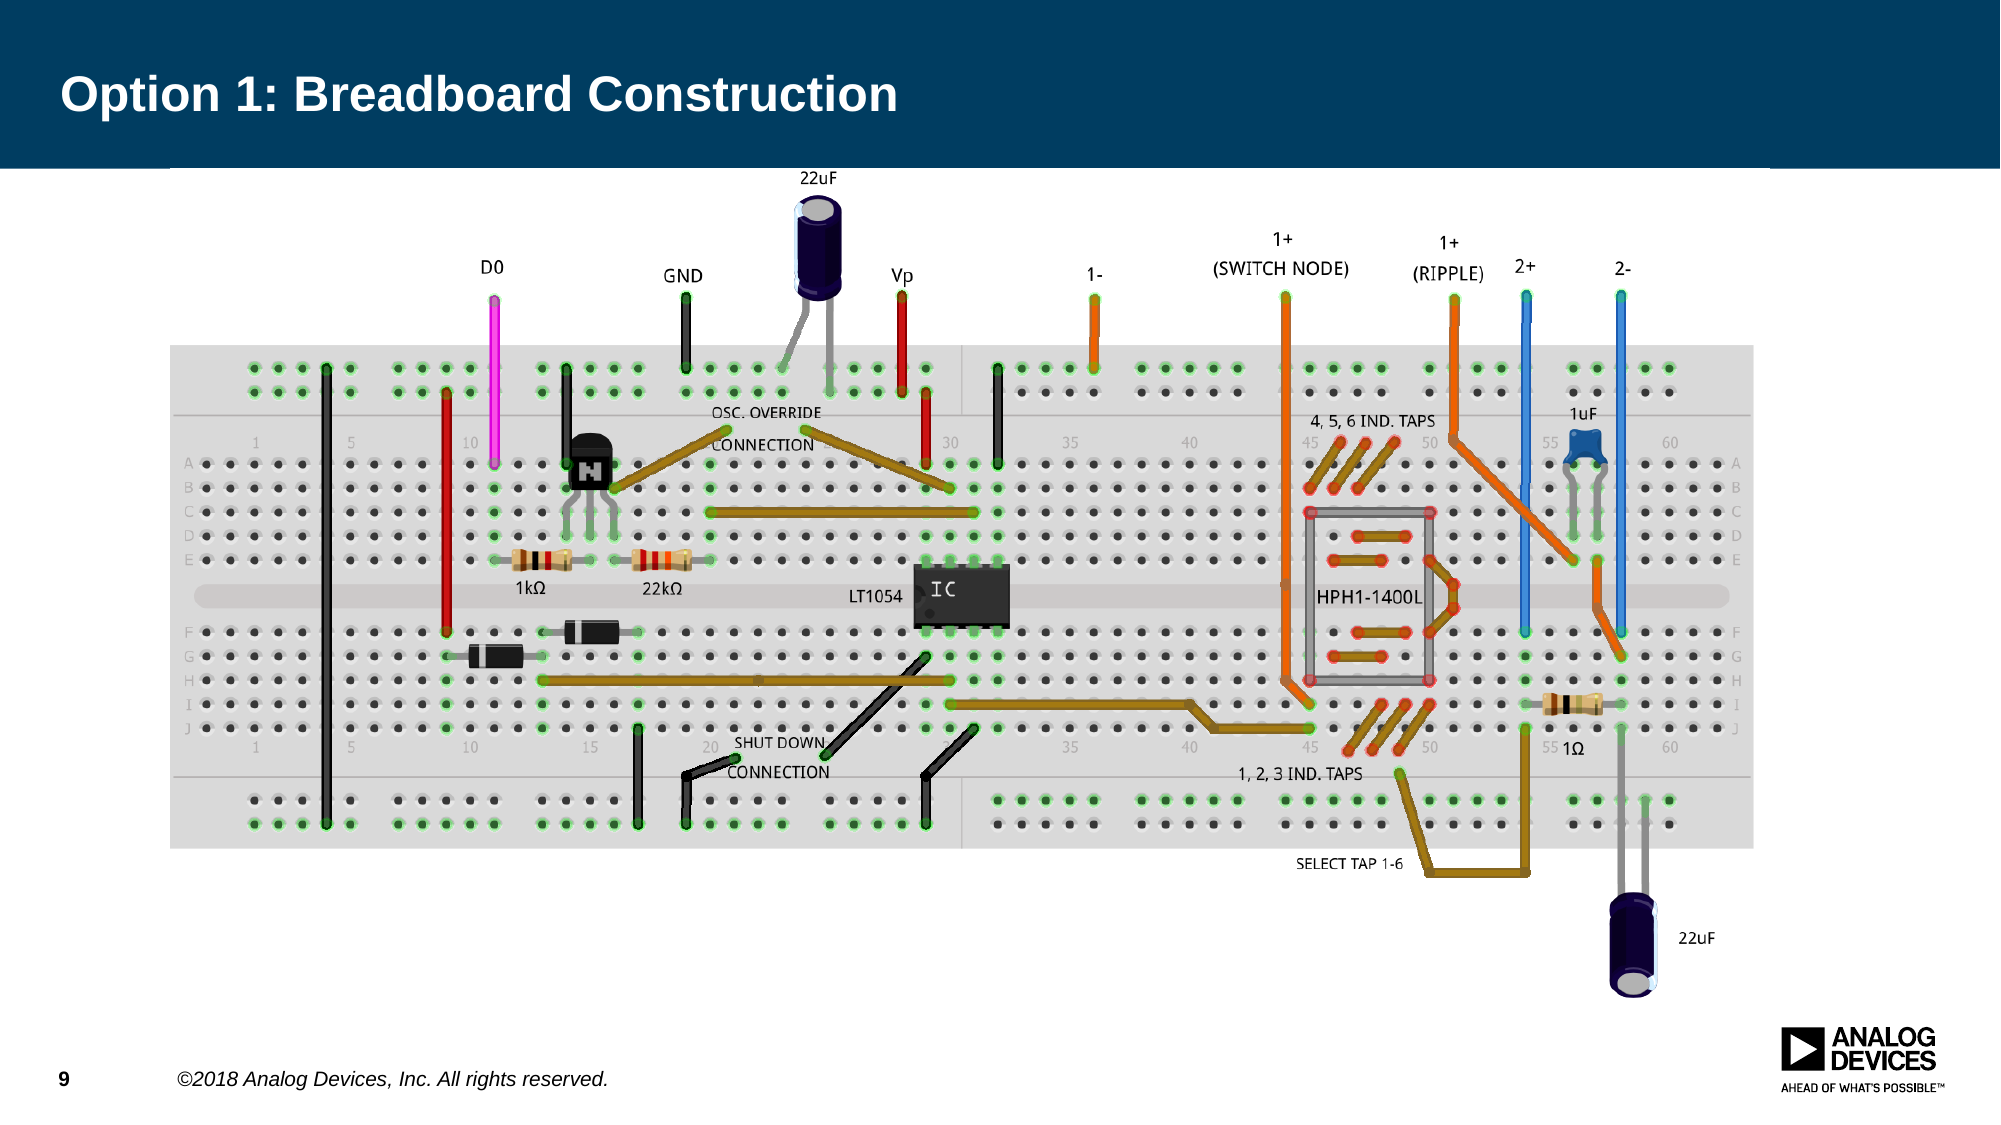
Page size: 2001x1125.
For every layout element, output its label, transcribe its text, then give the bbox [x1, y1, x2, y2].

title Option 1: Breadboard Construction [0, 0, 2000, 169]
picture [170, 168, 1770, 1046]
slide_number 9 [58, 1037, 115, 1092]
footer ©2018 Analog Devices, Inc. All rights reserved. [177, 1054, 971, 1092]
